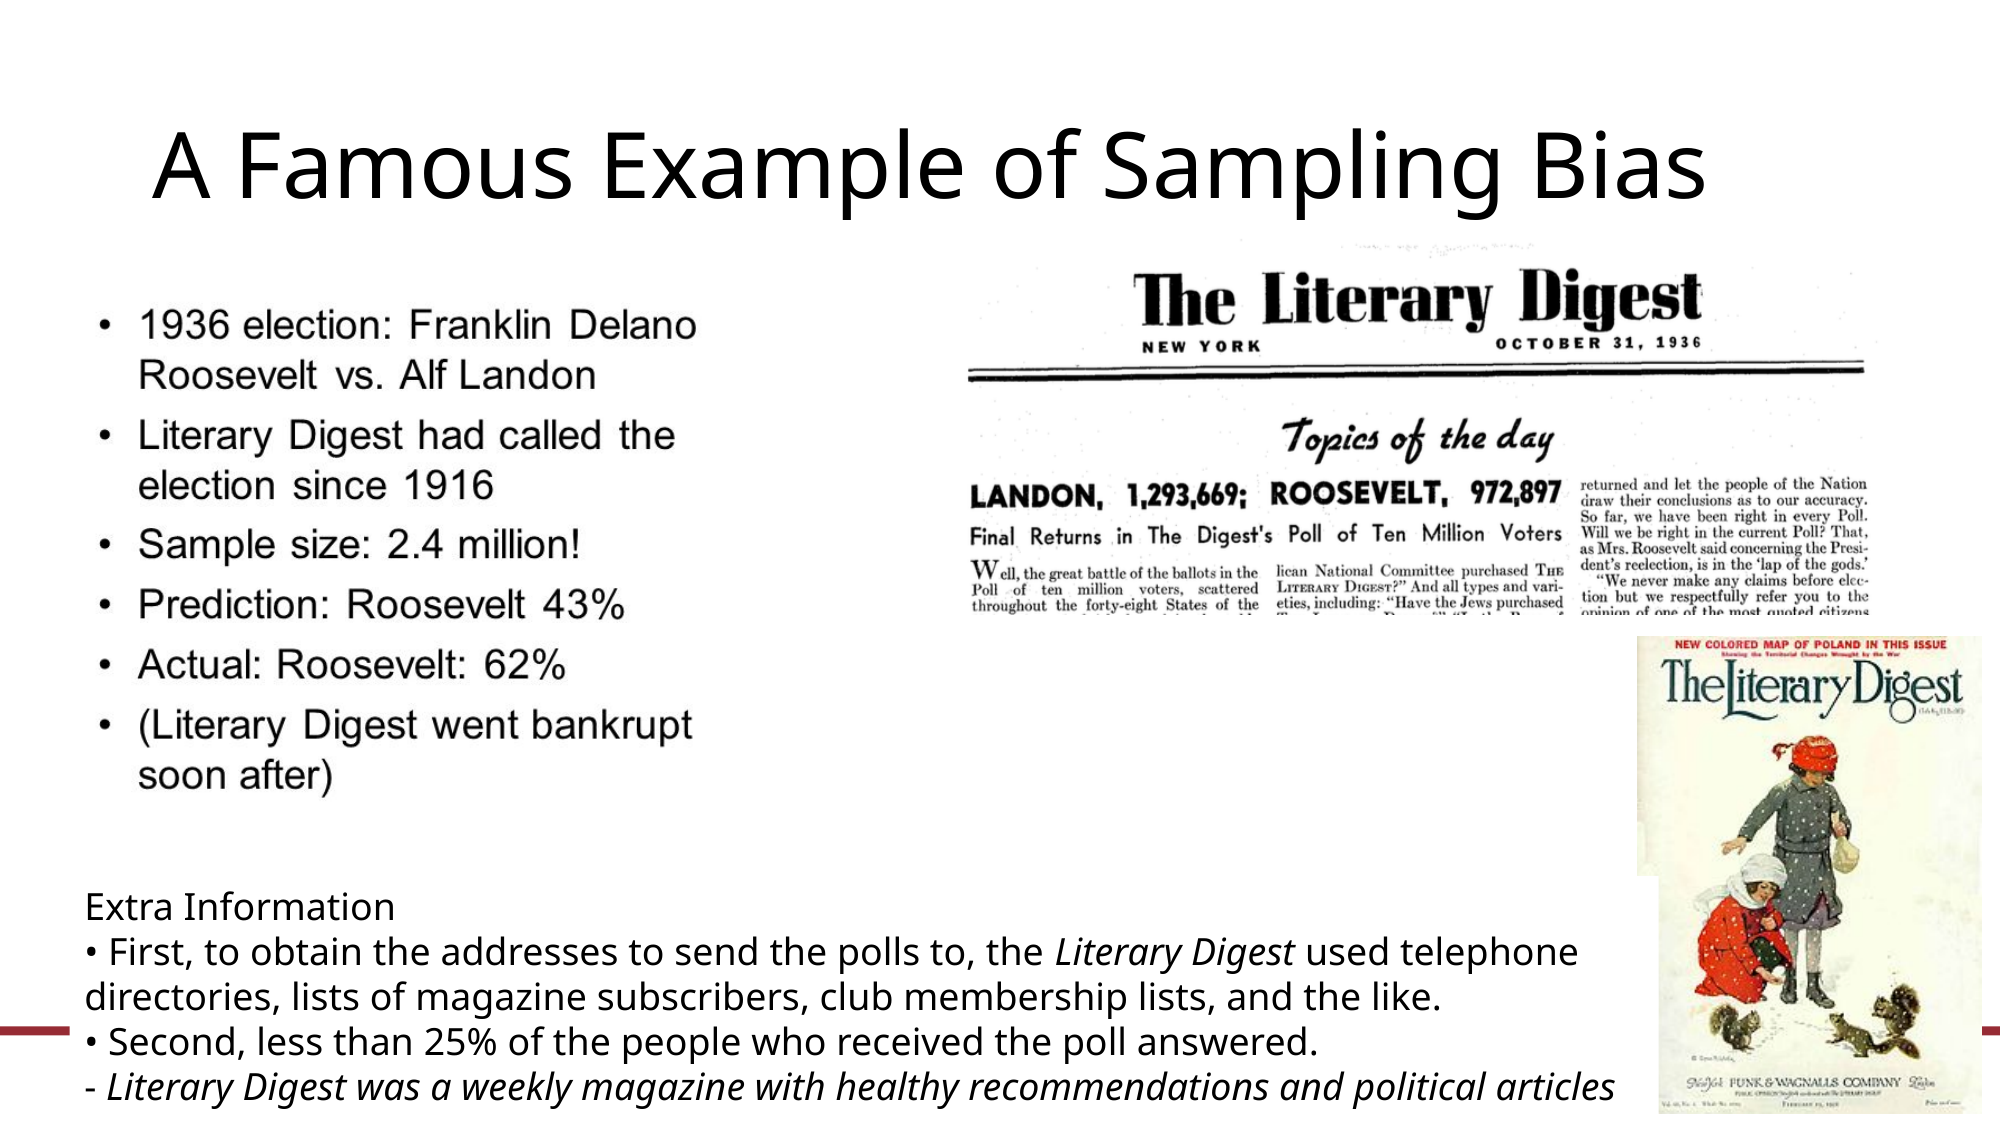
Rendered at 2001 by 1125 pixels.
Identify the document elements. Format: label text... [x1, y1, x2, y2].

picture [1637, 636, 1982, 1114]
picture [940, 238, 1885, 615]
picture [69, 277, 773, 908]
text_box Extra Information • First, to obtain the addresses to send the polls to, the Literary Digest used telephone directories, lists of magazine subscribers, club membership lists, and the like. • Second, less than 25% of the people who received the poll answered. - Literary Digest was a weekly magazine with healthy recommendations and political articles [69, 875, 1659, 1116]
title A Famous Example of Sampling Bias [137, 59, 1863, 278]
